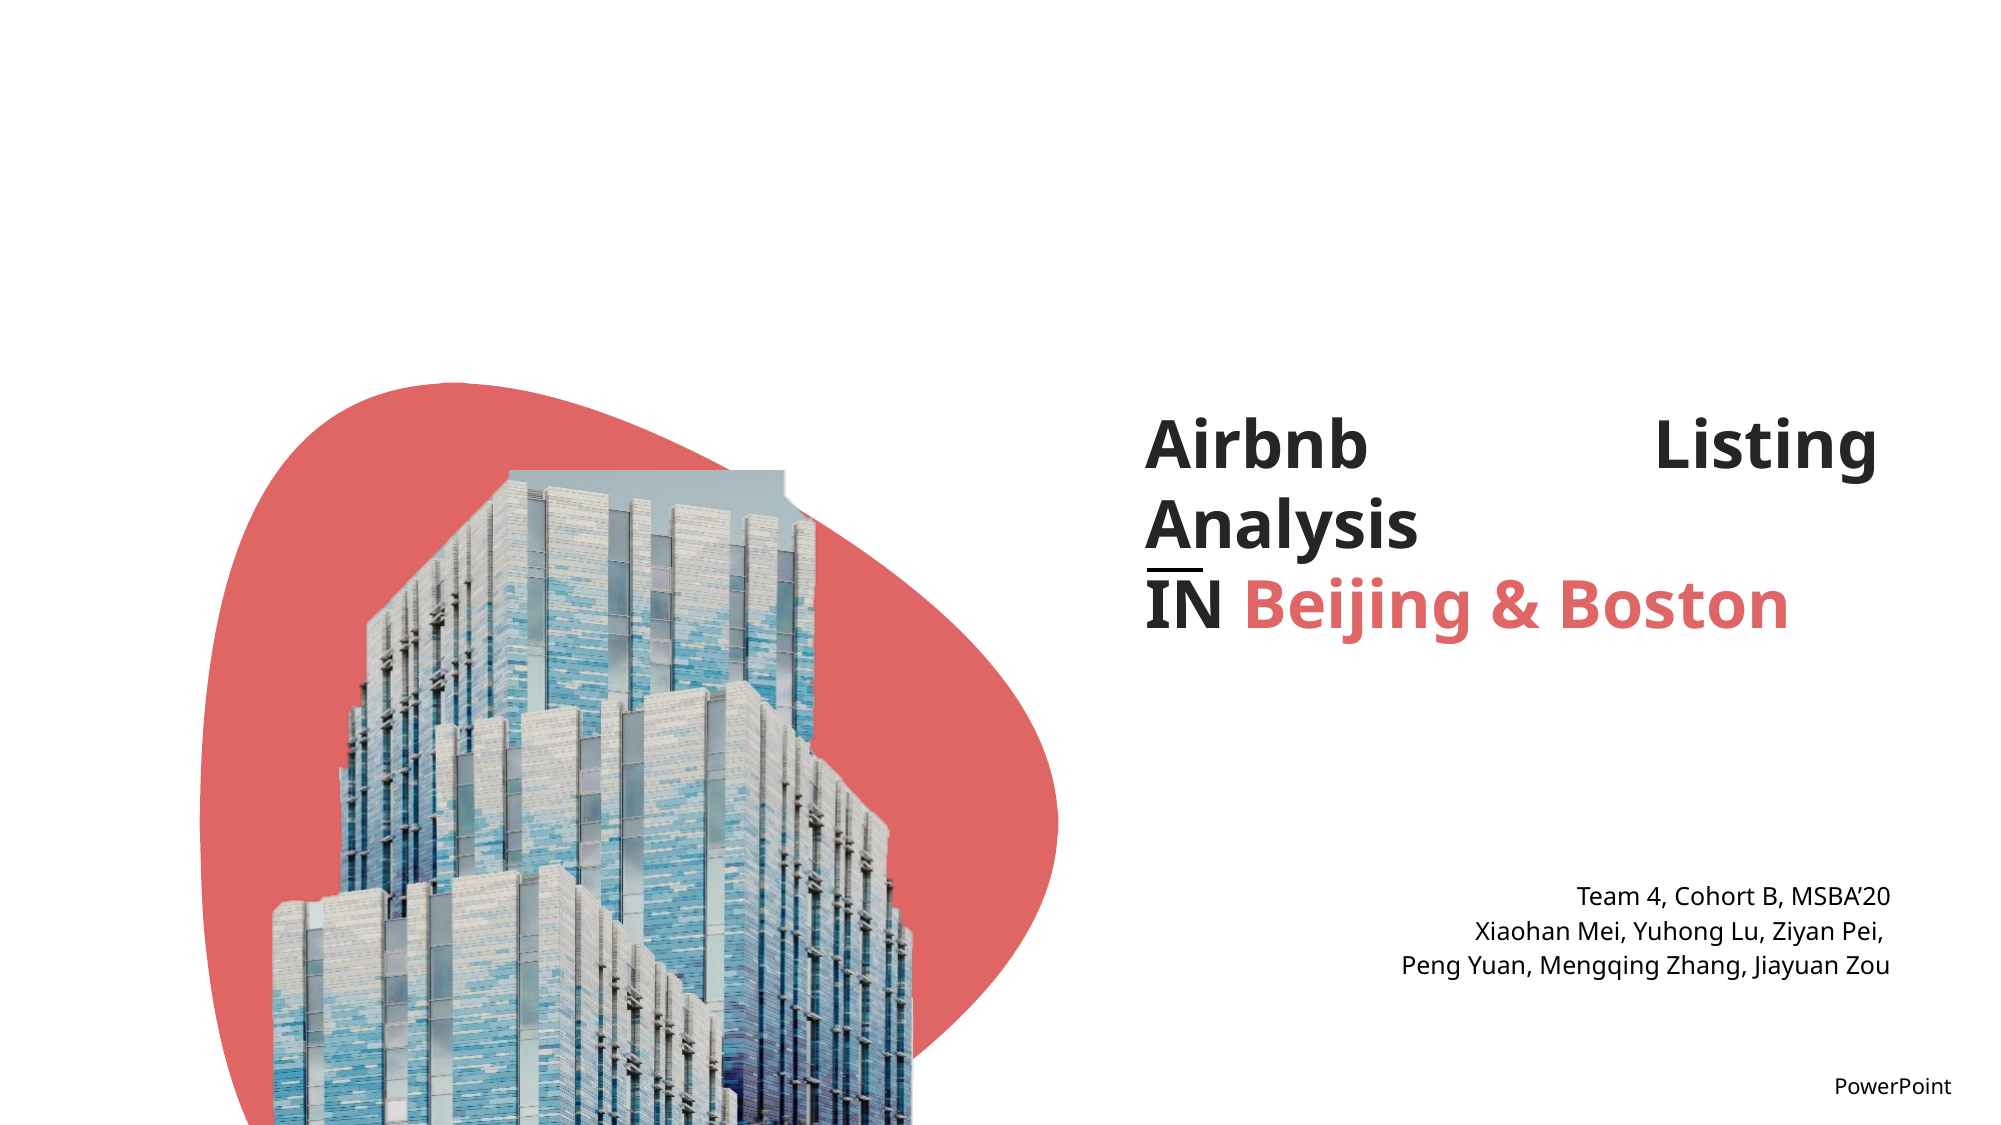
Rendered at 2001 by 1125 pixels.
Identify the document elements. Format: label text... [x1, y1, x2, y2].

text_box [279, 382, 726, 468]
text_box Airbnb Listing Analysis IN Beijing & Boston [1130, 393, 1896, 649]
text_box Team 4, Cohort B, MSBA’20 Xiaohan Mei, Yuhong Lu, Ziyan Pei, Peng Yuan, Mengqing Zhang, Jiayuan Zou [1331, 868, 1907, 1022]
picture [166, 470, 1015, 1125]
text_box [1019, 701, 1059, 946]
